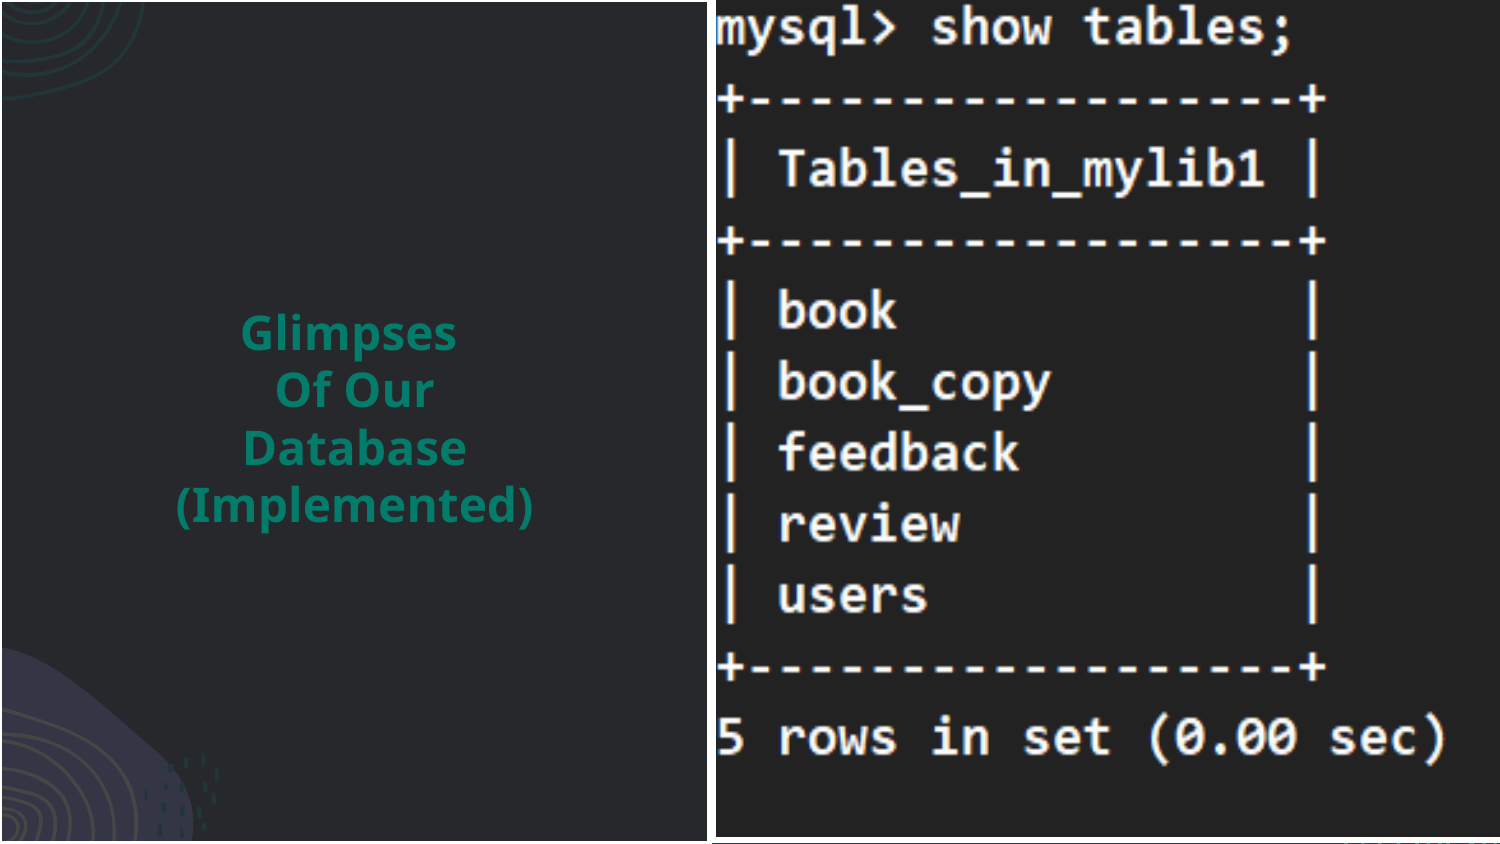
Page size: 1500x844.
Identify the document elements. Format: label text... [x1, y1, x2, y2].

picture [715, 0, 1500, 838]
title Glimpses Of Our Database (Implemented) [0, 0, 710, 844]
